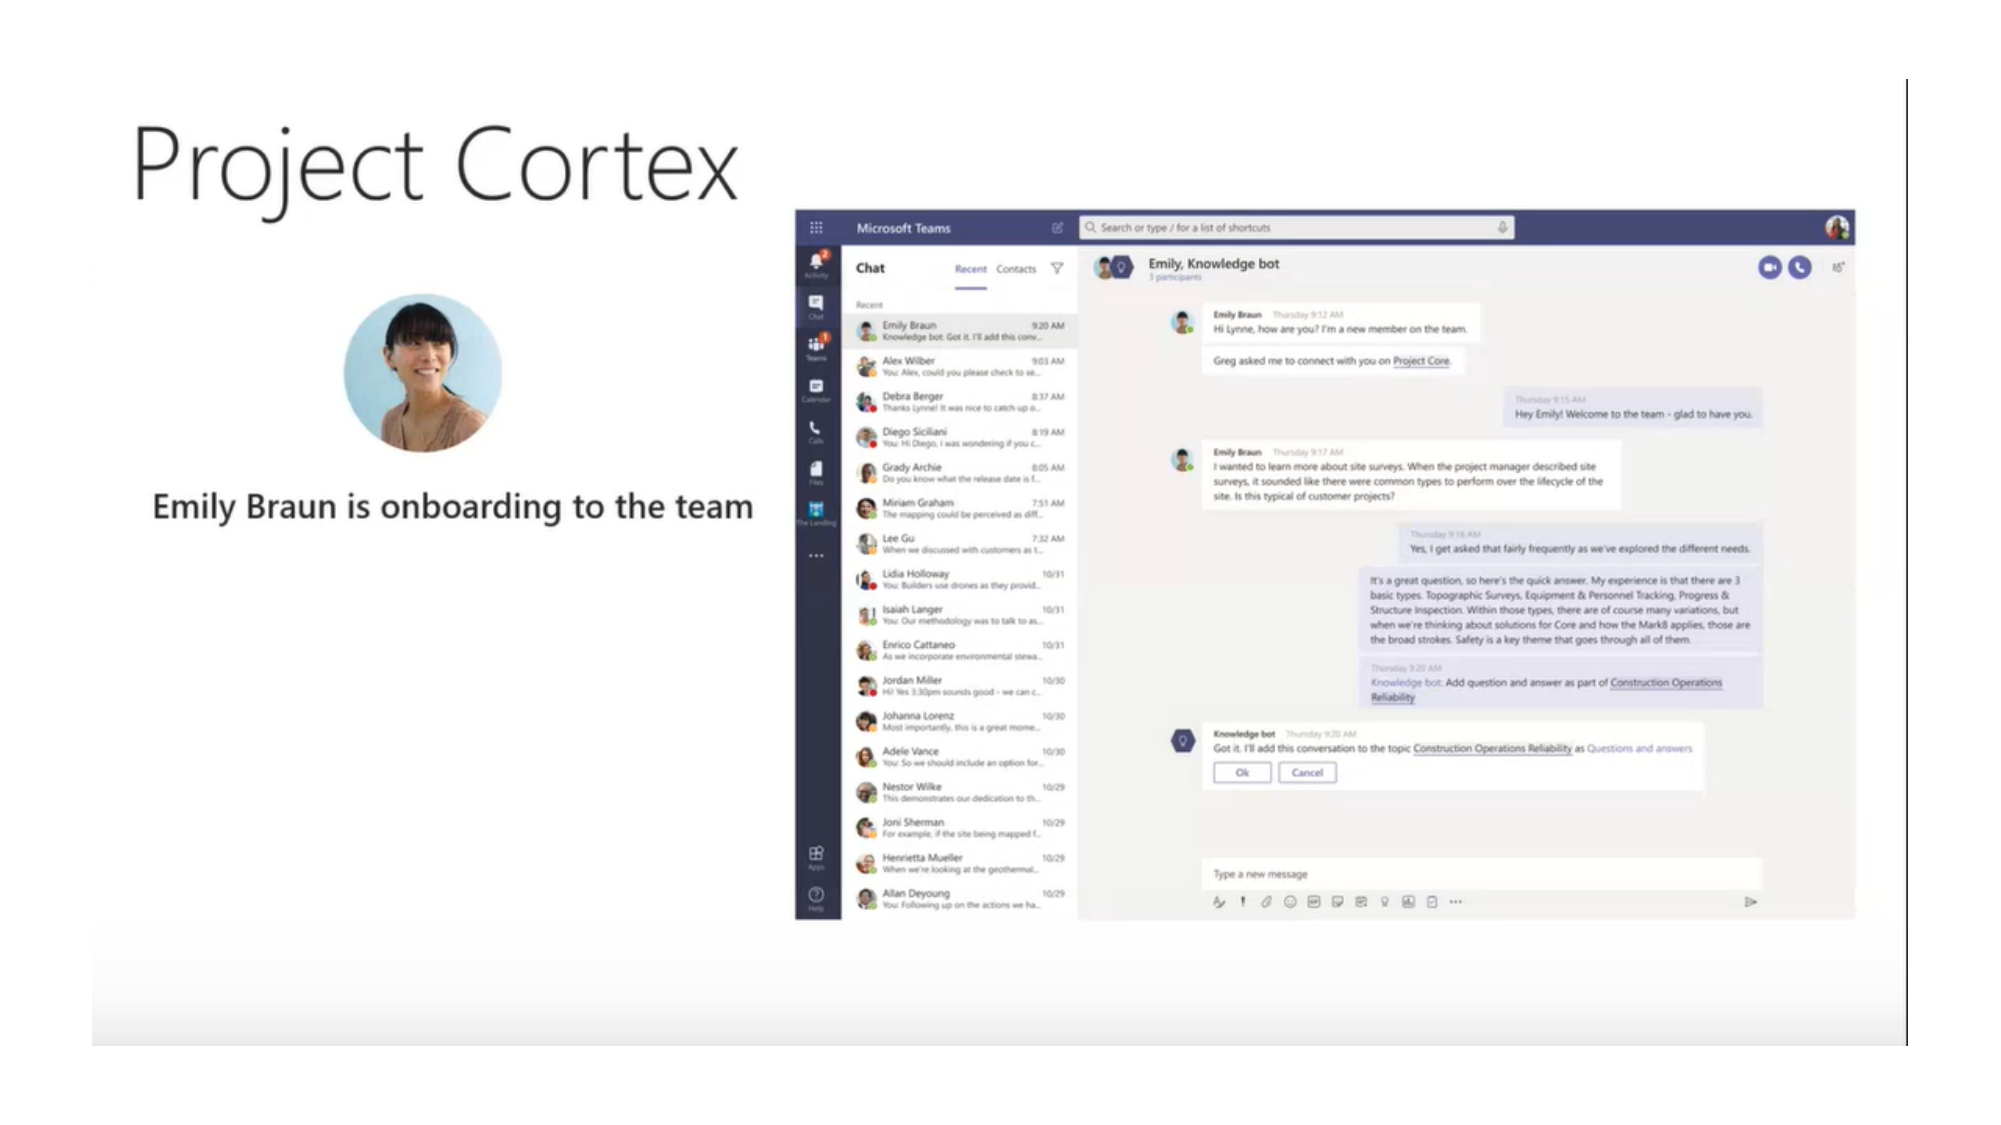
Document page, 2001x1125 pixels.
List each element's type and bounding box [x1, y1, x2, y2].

picture [92, 79, 1908, 1046]
